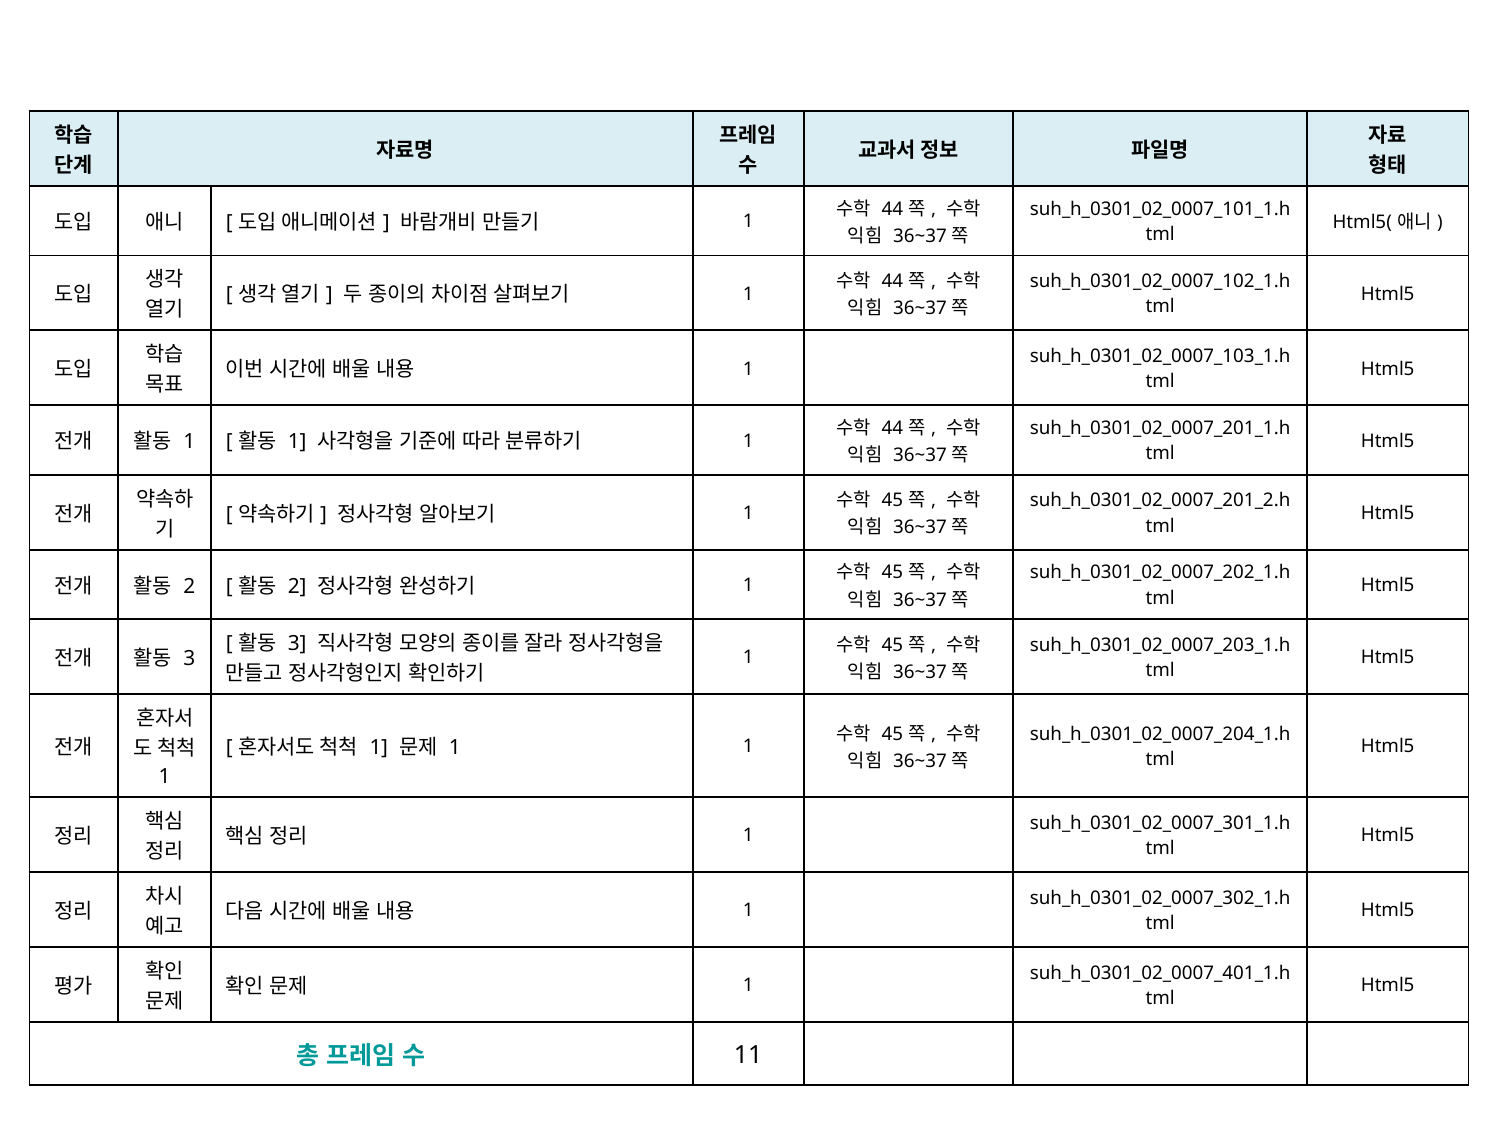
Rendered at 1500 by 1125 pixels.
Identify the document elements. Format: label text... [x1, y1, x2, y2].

table_cell 1 [694, 331, 803, 404]
table_cell [활동 1] 사각형을 기준에 따라 분류하기 [212, 406, 692, 474]
table_cell 수학 44쪽, 수학 익힘 36~37쪽 [805, 256, 1012, 329]
table_cell 도입 [30, 256, 117, 329]
table_cell [805, 948, 1012, 1021]
table_cell 확인 문제 [212, 948, 692, 1021]
table_cell [생각 열기] 두 종이의 차이점 살펴보기 [212, 256, 692, 329]
table_cell Html5 [1308, 331, 1468, 404]
table_header 교과서 정보 [805, 112, 1012, 185]
table_cell suh_h_0301_02_0007_101_1.html [1014, 187, 1306, 255]
table_cell suh_h_0301_02_0007_103_1.html [1014, 331, 1306, 404]
table_cell suh_h_0301_02_0007_204_1.html [1014, 695, 1306, 796]
table_cell suh_h_0301_02_0007_302_1.html [1014, 873, 1306, 946]
table_cell suh_h_0301_02_0007_102_1.html [1014, 256, 1306, 329]
table_cell 핵심 정리 [212, 798, 692, 871]
table_cell 1 [694, 476, 803, 549]
table_cell [1308, 1023, 1468, 1084]
table_cell 총 프레임 수 [30, 1023, 692, 1084]
table_cell 1 [694, 406, 803, 474]
table_cell Html5 [1308, 406, 1468, 474]
table_cell 1 [694, 695, 803, 796]
table_cell [805, 873, 1012, 946]
table_cell [약속하기] 정사각형 알아보기 [212, 476, 692, 549]
table_cell Html5 [1308, 256, 1468, 329]
table_header 학습 단계 [30, 112, 117, 185]
table_cell 생각 열기 [119, 256, 210, 329]
table_cell suh_h_0301_02_0007_401_1.html [1014, 948, 1306, 1021]
table_cell 11 [694, 1023, 803, 1084]
table_cell Html5 [1308, 476, 1468, 549]
table_cell 전개 [30, 695, 117, 796]
table_cell [805, 798, 1012, 871]
table_cell 전개 [30, 476, 117, 549]
table_cell [1014, 1023, 1306, 1084]
table_cell suh_h_0301_02_0007_201_1.html [1014, 406, 1306, 474]
table_cell Html5 [1308, 948, 1468, 1021]
table_cell 다음 시간에 배울 내용 [212, 873, 692, 946]
table_cell 차시 예고 [119, 873, 210, 946]
table_cell [805, 1023, 1012, 1084]
table_cell Html5(애니) [1308, 187, 1468, 255]
table_cell 도입 [30, 187, 117, 255]
table_cell 평가 [30, 948, 117, 1021]
table_cell 수학 45쪽, 수학 익힘 36~37쪽 [805, 476, 1012, 549]
table_cell Html5 [1308, 798, 1468, 871]
table_cell 정리 [30, 798, 117, 871]
table_cell 수학 44쪽, 수학 익힘 36~37쪽 [805, 187, 1012, 255]
table_cell [805, 331, 1012, 404]
table_cell [도입 애니메이션] 바람개비 만들기 [212, 187, 692, 255]
table_cell suh_h_0301_02_0007_301_1.html [1014, 798, 1306, 871]
table_cell 혼자서도 척척 1 [119, 695, 210, 796]
table_cell 활동 1 [119, 406, 210, 474]
table_header 프레임 수 [694, 112, 803, 185]
table_cell 1 [694, 948, 803, 1021]
table_cell 약속하기 [119, 476, 210, 549]
table_cell 수학 45쪽, 수학 익힘 36~37쪽 [805, 695, 1012, 796]
table_cell suh_h_0301_02_0007_203_1.html [1014, 620, 1306, 693]
table_cell 이번 시간에 배울 내용 [212, 331, 692, 404]
table_cell 정리 [30, 873, 117, 946]
table_cell 수학 45쪽, 수학 익힘 36~37쪽 [805, 551, 1012, 618]
table_cell 전개 [30, 551, 117, 618]
table_cell 1 [694, 551, 803, 618]
table_cell [활동 3] 직사각형 모양의 종이를 잘라 정사각형을 만들고 정사각형인지 확인하기 [212, 620, 692, 693]
table_cell 학습 목표 [119, 331, 210, 404]
table_cell suh_h_0301_02_0007_202_1.html [1014, 551, 1306, 618]
table_cell 활동 3 [119, 620, 210, 693]
table_cell 전개 [30, 620, 117, 693]
table_cell 수학 45쪽, 수학 익힘 36~37쪽 [805, 620, 1012, 693]
table_header 자료 형태 [1308, 112, 1468, 185]
table_cell Html5 [1308, 620, 1468, 693]
table_cell [혼자서도 척척 1] 문제 1 [212, 695, 692, 796]
table_cell 핵심 정리 [119, 798, 210, 871]
table_cell 1 [694, 873, 803, 946]
table_cell 활동 2 [119, 551, 210, 618]
table_header 자료명 [119, 112, 692, 185]
table_cell 1 [694, 187, 803, 255]
table_cell 전개 [30, 406, 117, 474]
table_cell 1 [694, 256, 803, 329]
table_cell 1 [694, 620, 803, 693]
table_cell 애니 [119, 187, 210, 255]
table_cell Html5 [1308, 551, 1468, 618]
table_cell suh_h_0301_02_0007_201_2.html [1014, 476, 1306, 549]
table_cell Html5 [1308, 873, 1468, 946]
table_header 파일명 [1014, 112, 1306, 185]
table_cell 수학 44쪽, 수학 익힘 36~37쪽 [805, 406, 1012, 474]
table_cell 1 [694, 798, 803, 871]
table_cell Html5 [1308, 695, 1468, 796]
table_cell 확인 문제 [119, 948, 210, 1021]
table_cell 도입 [30, 331, 117, 404]
table_cell [활동 2] 정사각형 완성하기 [212, 551, 692, 618]
